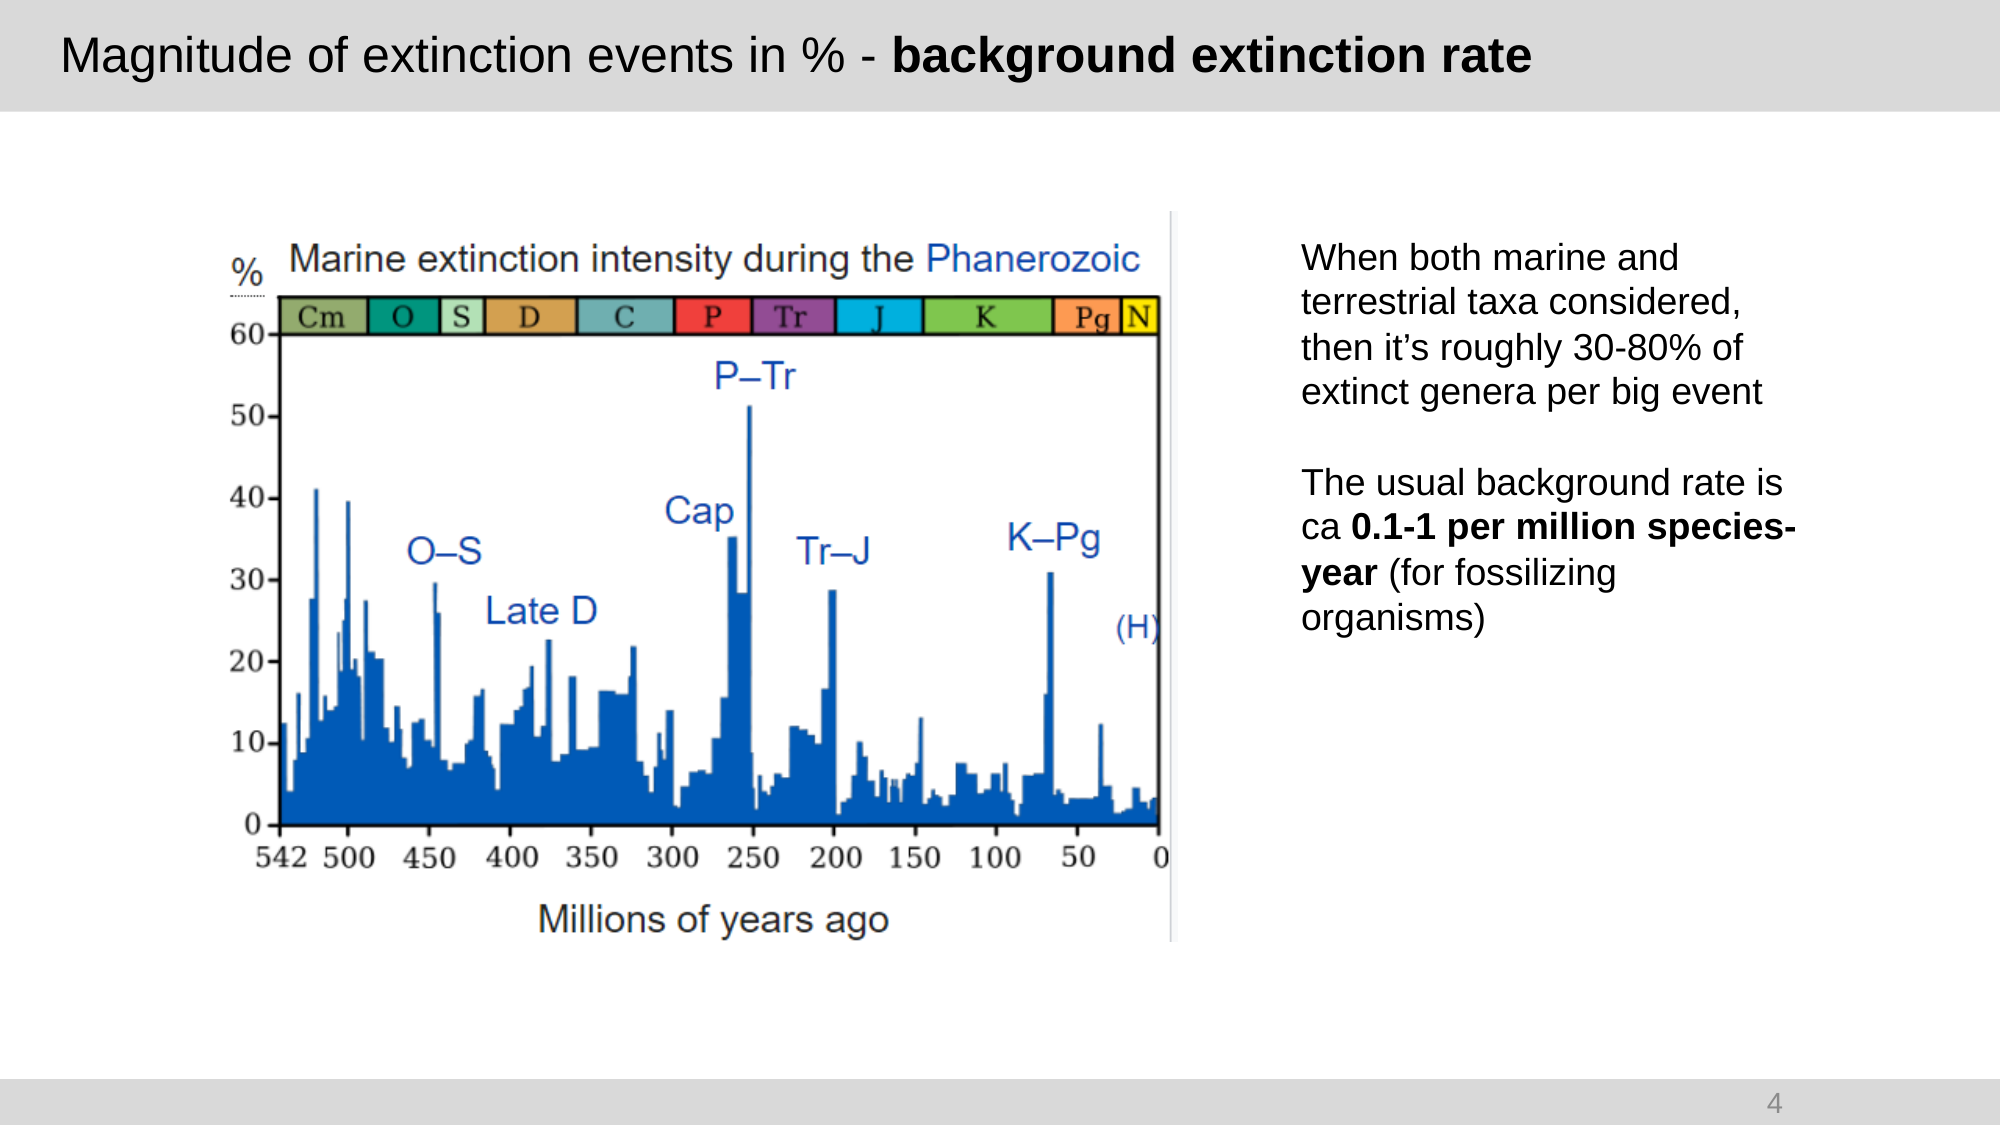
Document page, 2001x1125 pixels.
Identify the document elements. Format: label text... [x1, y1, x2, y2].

title Magnitude of extinction events in % - background extinction rate [0, 0, 2000, 112]
footer [0, 1079, 1550, 1125]
text_box When both marine and terrestrial taxa considered, then it’s roughly 30-80% of extinct genera per big event The usual background rate is ca 0.1-1 per million species-year (for fossilizing organisms) [1286, 225, 1814, 645]
slide_number 4 [1550, 1079, 2000, 1125]
picture [207, 211, 1178, 942]
